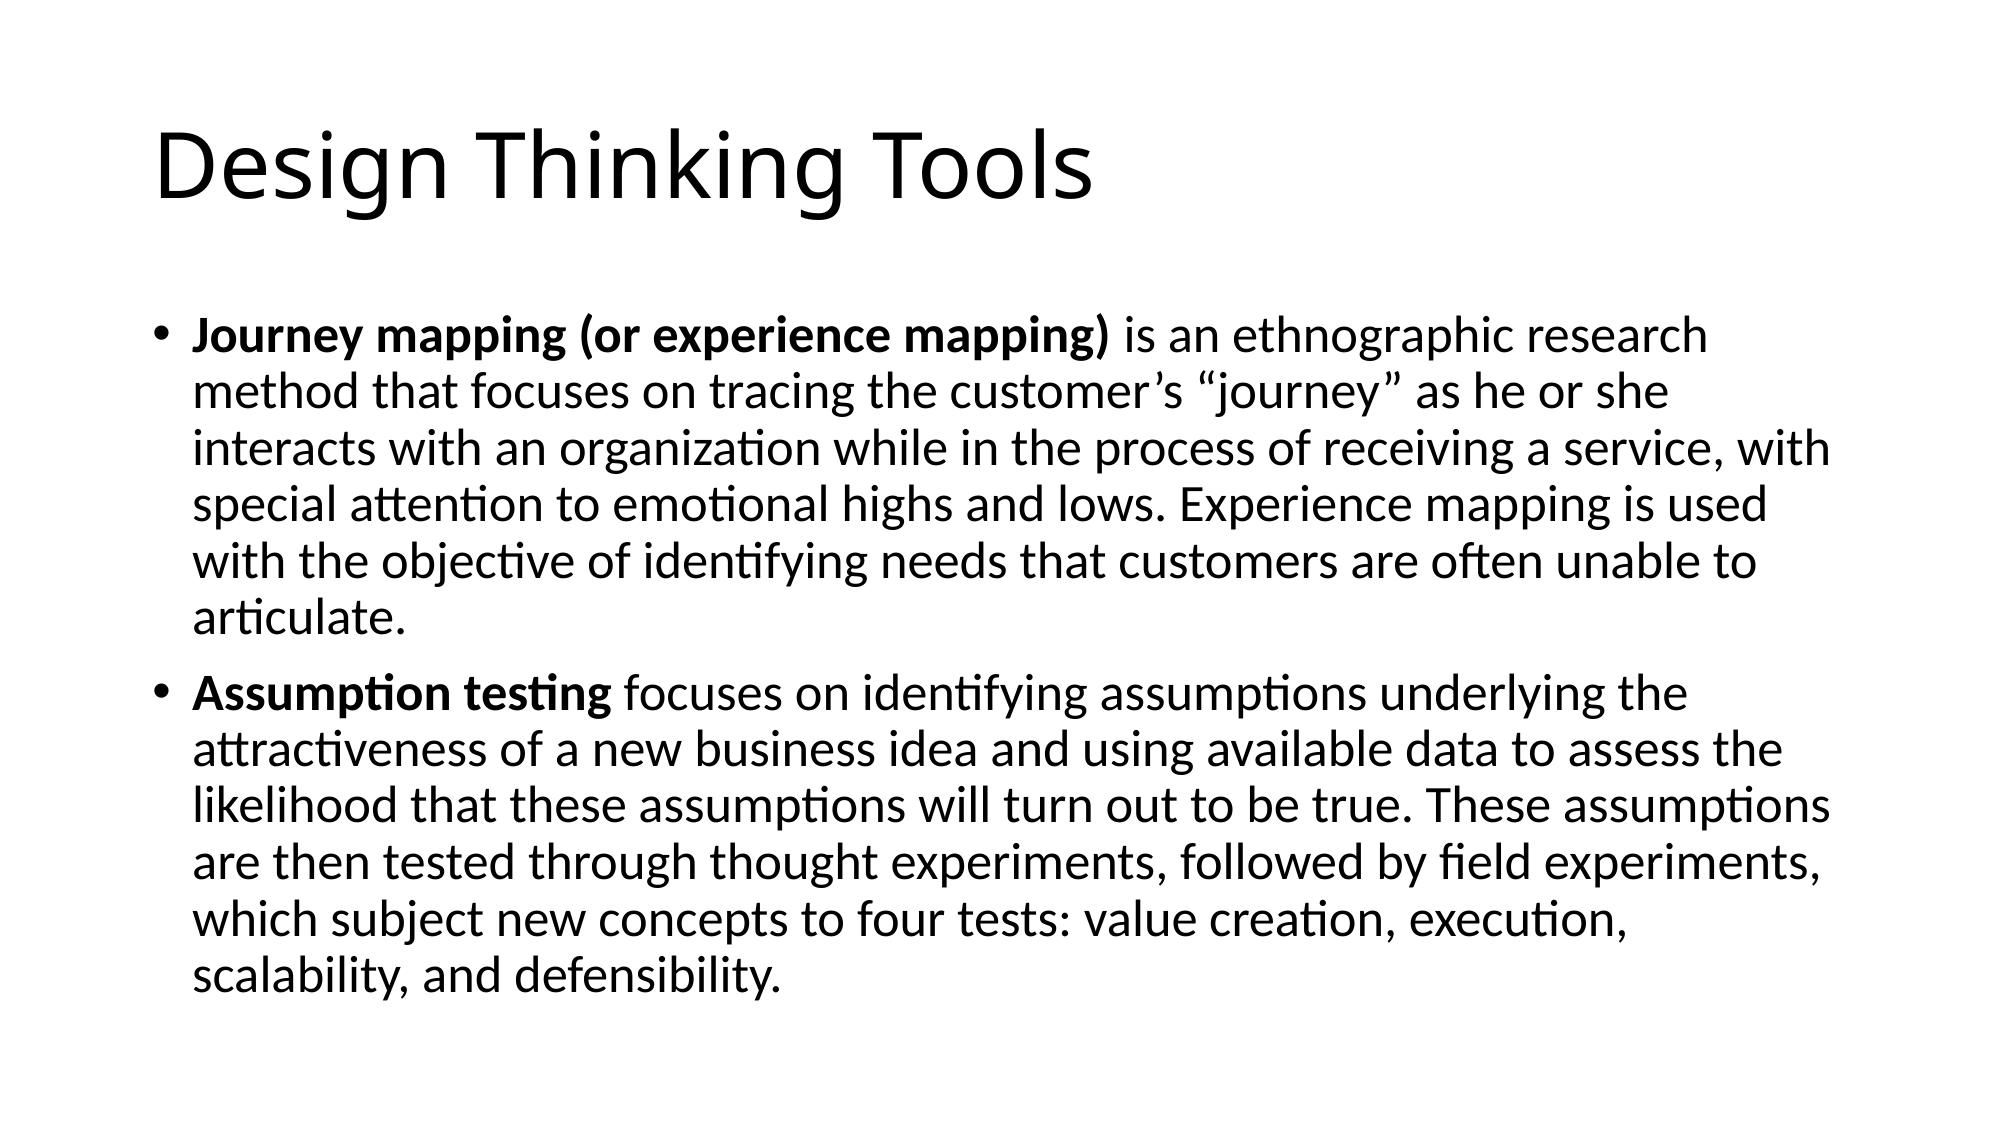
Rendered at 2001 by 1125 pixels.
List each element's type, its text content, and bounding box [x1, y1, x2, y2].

title Design Thinking Tools [137, 59, 1863, 278]
list Journey mapping (or experience mapping) is an ethnographic research method that focuses on tracing the customer’s “journey” as he or she interacts with an organization while in the process of receiving a service, with special attention to emotional highs and lows. Experience mapping is used with the objective of identifying needs that customers are often unable to articulate. Assumption testing focuses on identifying assumptions underlying the attractiveness of a new business idea and using available data to assess the likelihood that these assumptions will turn out to be true. These assumptions are then tested through thought experiments, followed by field experiments, which subject new concepts to four tests: value creation, execution, scalability, and defensibility. [137, 299, 1863, 1014]
